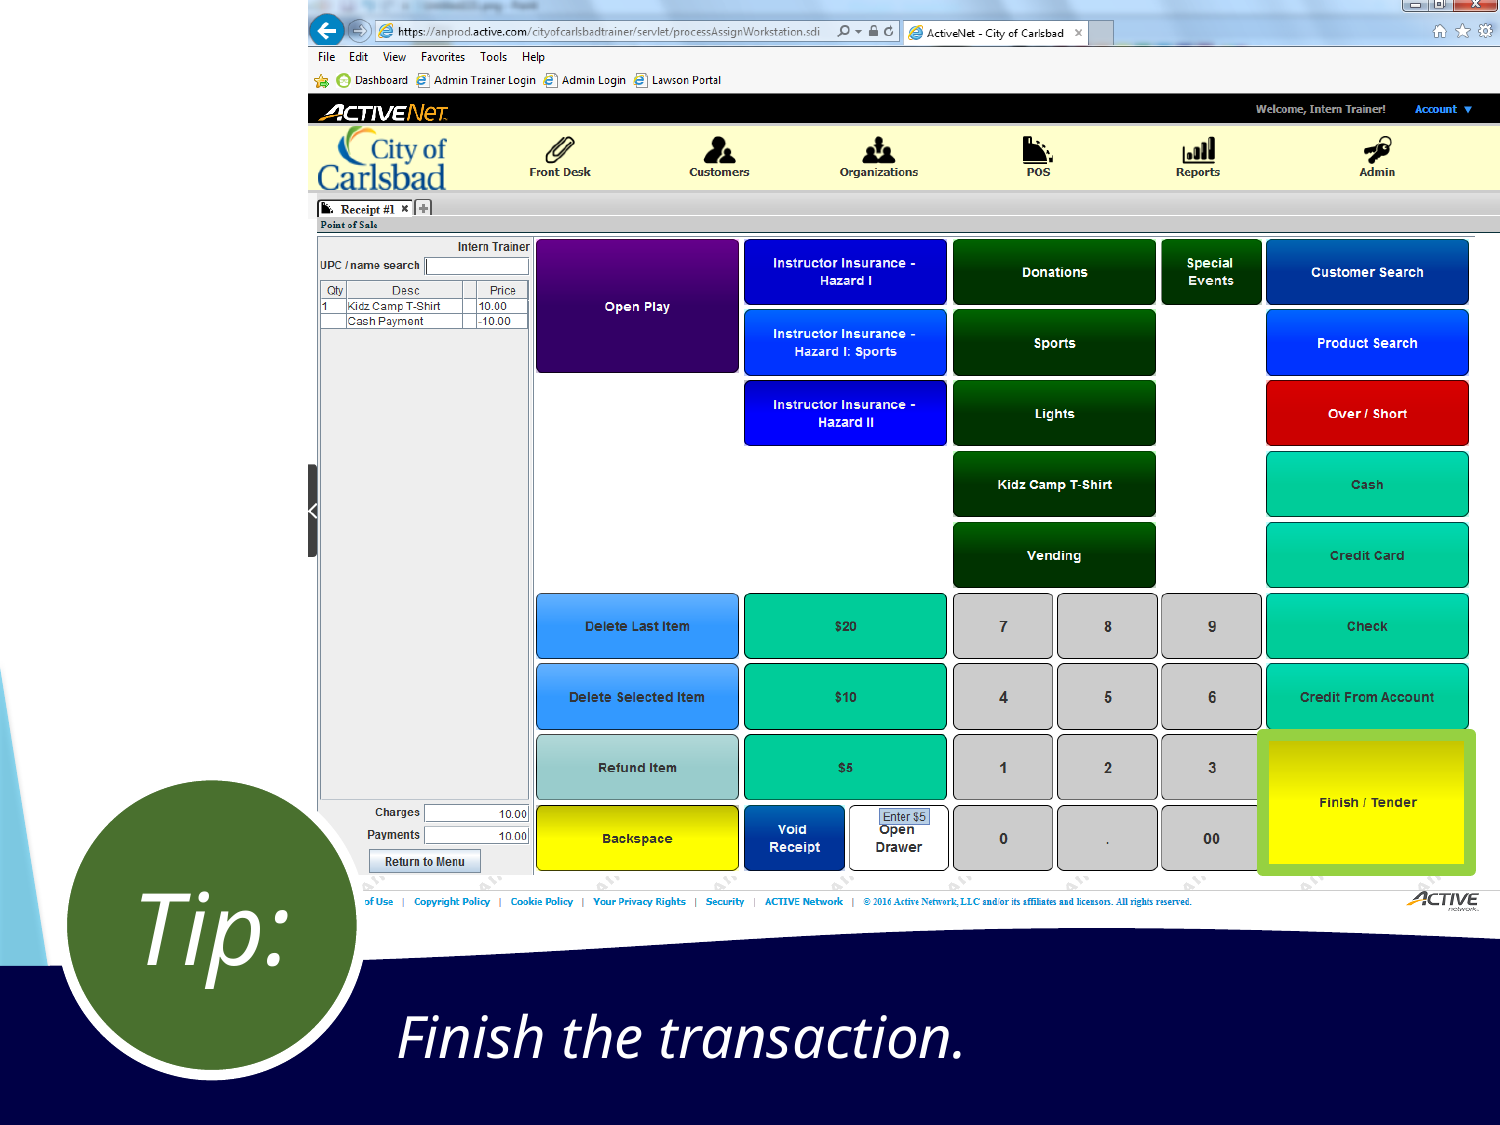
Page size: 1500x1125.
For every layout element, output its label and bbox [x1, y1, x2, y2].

picture [308, 0, 1500, 774]
text_box [0, 774, 1500, 1125]
